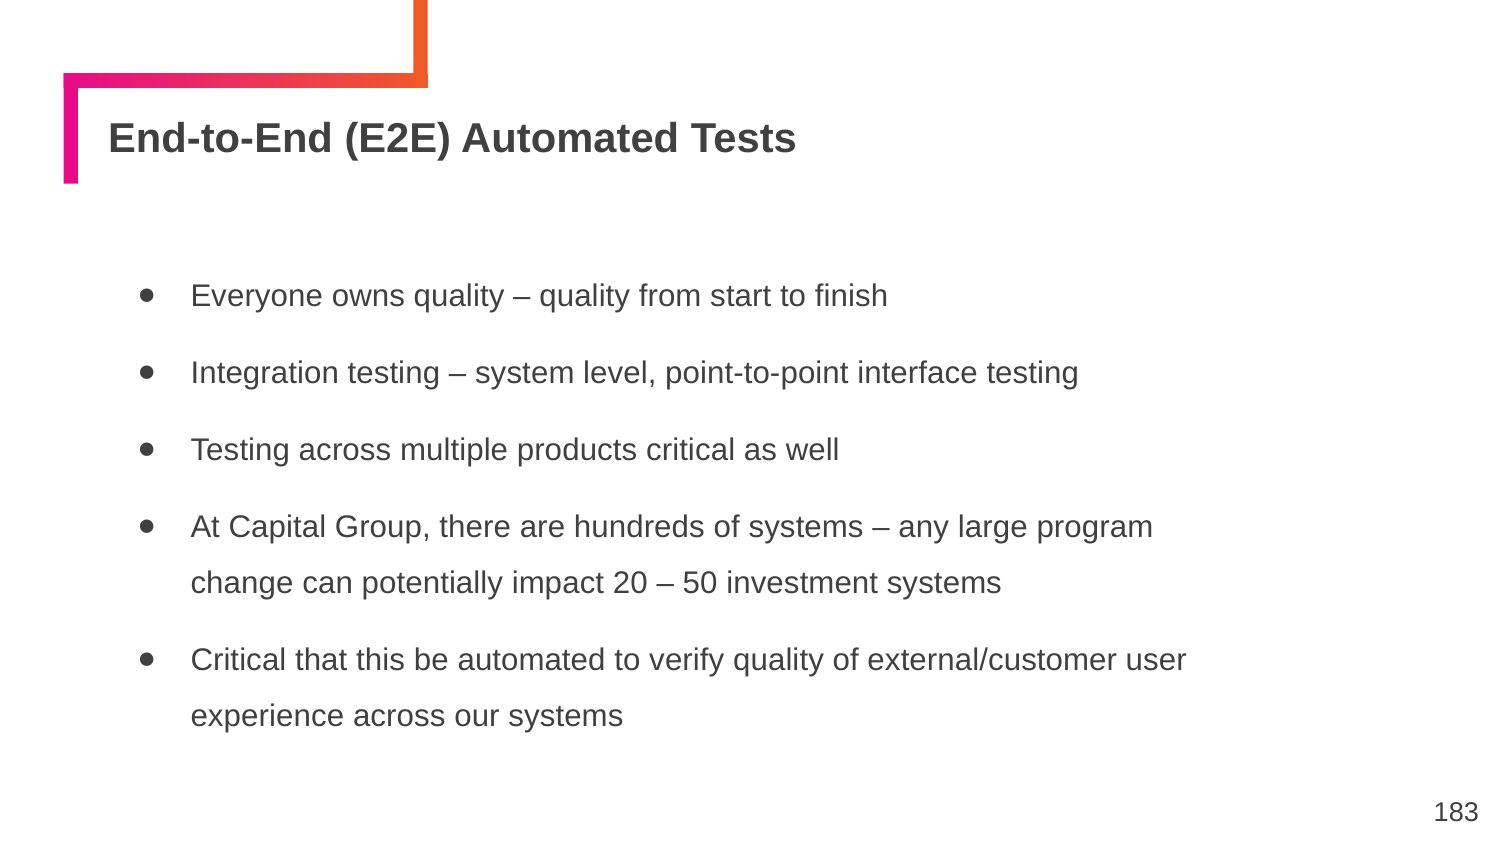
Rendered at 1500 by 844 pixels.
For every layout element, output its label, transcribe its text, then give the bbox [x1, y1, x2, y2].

slide_number 183 [1403, 779, 1494, 844]
title End-to-End (E2E) Automated Tests [100, 117, 1455, 169]
text_box Everyone owns quality – quality from start to finish Integration testing – system level, point-to-point interface testing Testing across multiple products critical as well At Capital Group, there are hundreds of systems – any large program change can potentially impact 20 – 50 investment systems Critical that this be automated to verify quality of external/customer user experience across our systems [100, 241, 1264, 770]
